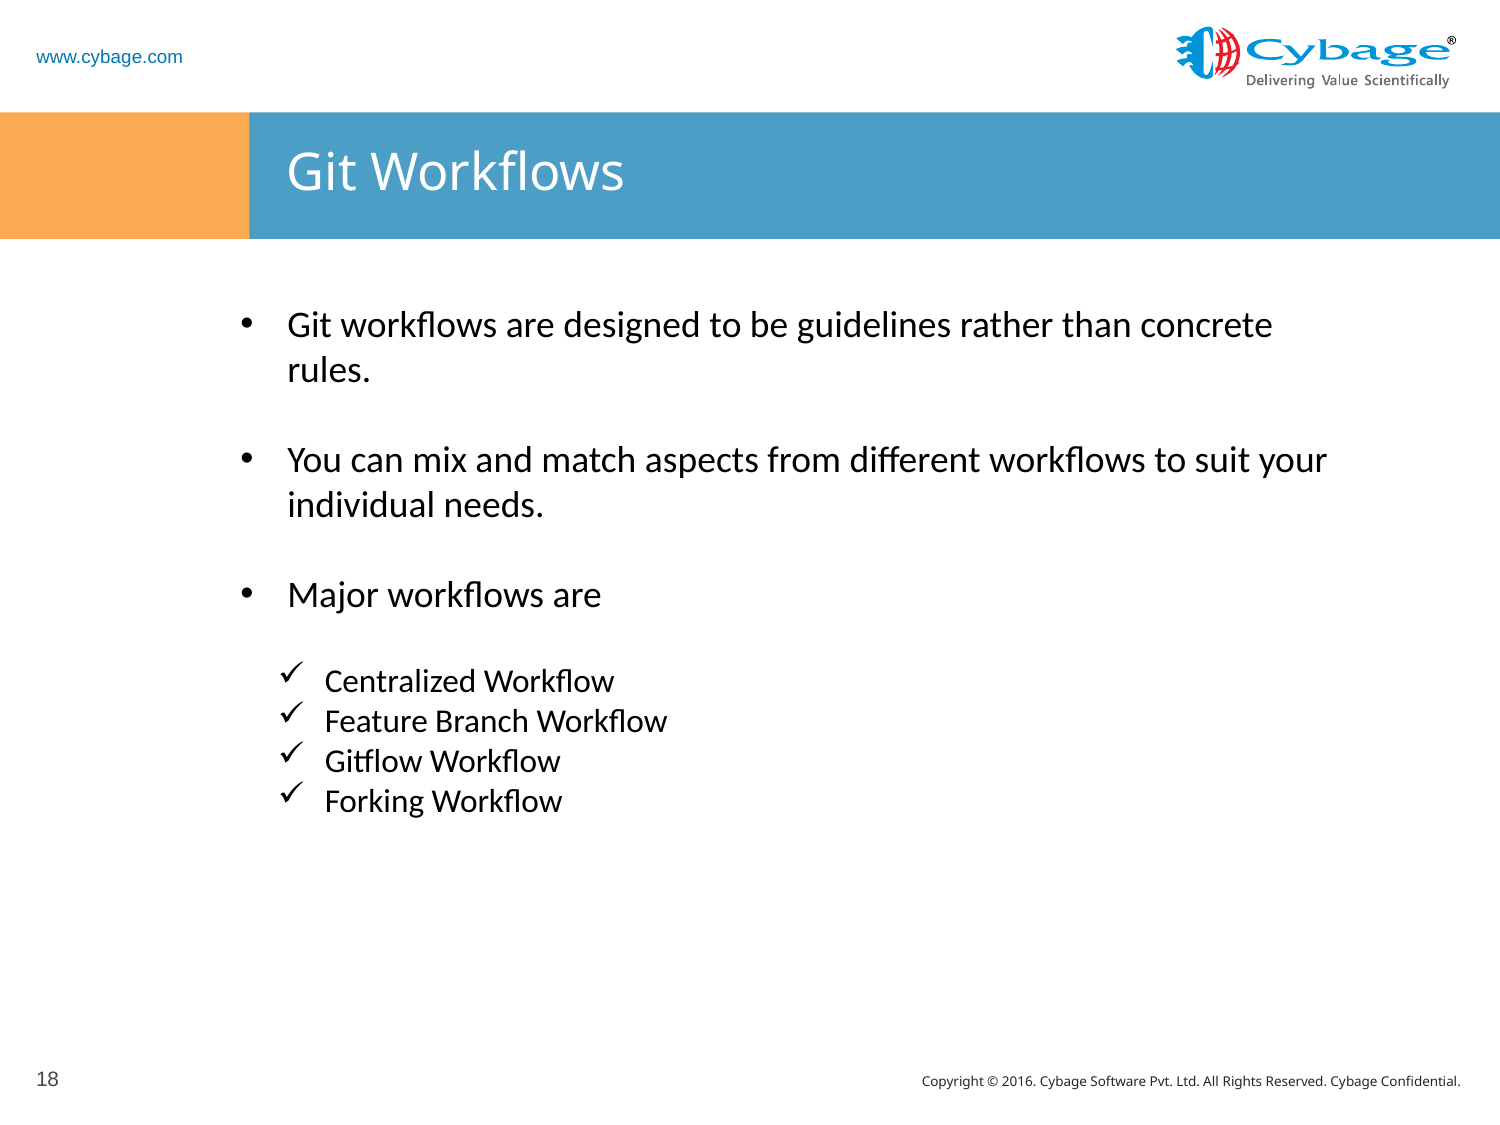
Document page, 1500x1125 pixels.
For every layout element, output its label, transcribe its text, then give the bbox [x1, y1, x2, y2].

text_box Git workflows are designed to be guidelines rather than concrete rules. You can mix and match aspects from different workflows to suit your individual needs. Major workflows are Centralized Workflow Feature Branch Workflow Gitflow Workflow Forking Workflow [225, 292, 1349, 827]
title Git Workflows [272, 131, 1463, 225]
slide_number 18 [21, 1048, 102, 1109]
